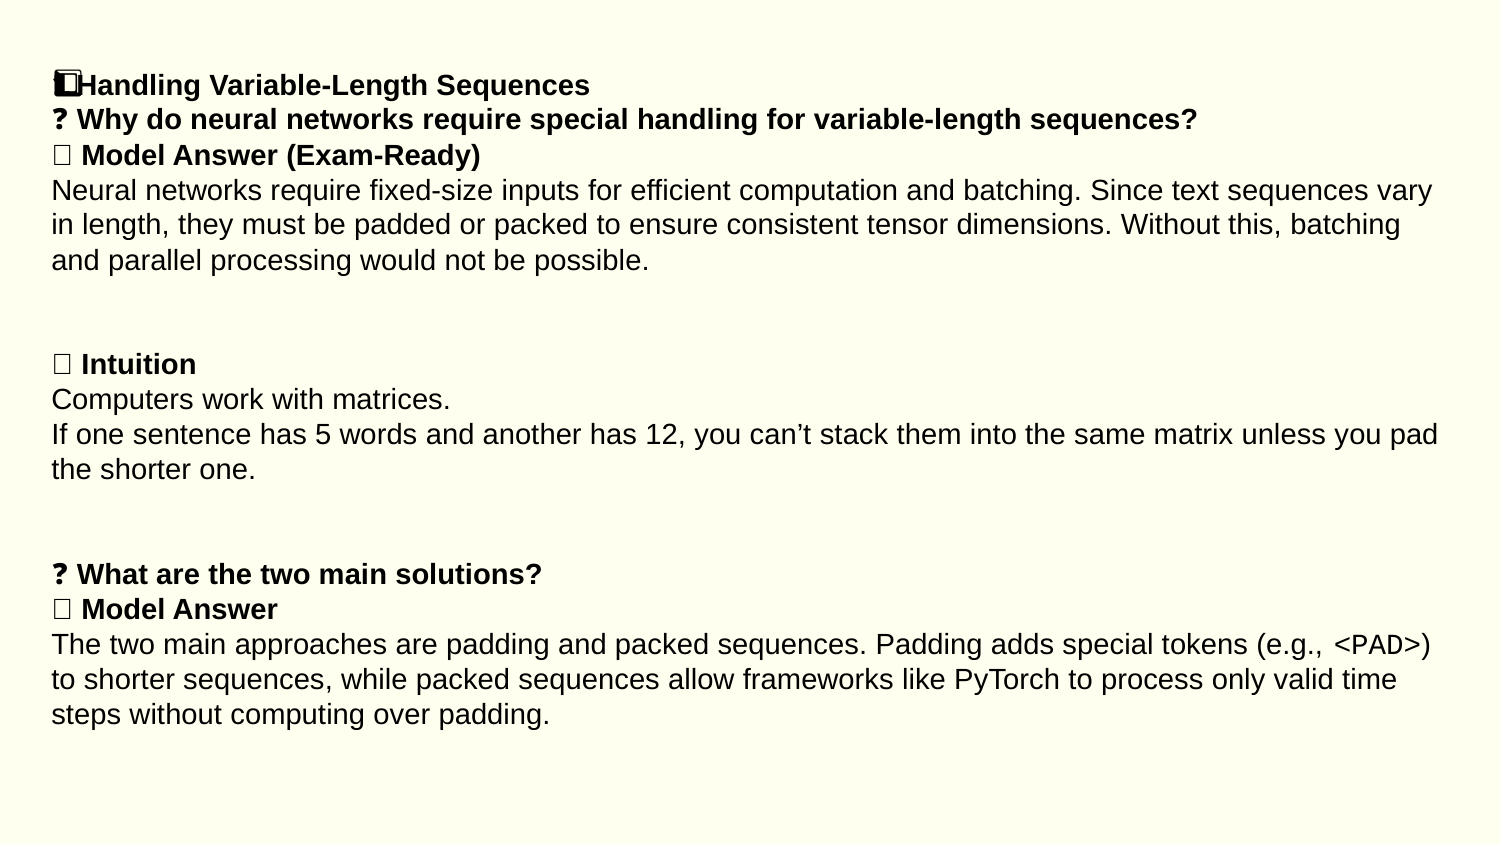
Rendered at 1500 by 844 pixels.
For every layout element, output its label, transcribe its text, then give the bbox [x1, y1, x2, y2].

text_box 1️⃣ Handling Variable-Length Sequences ❓ Why do neural networks require special handling for variable-length sequences? ✅ Model Answer (Exam-Ready) Neural networks require fixed-size inputs for efficient computation and batching. Since text sequences vary in length, they must be padded or packed to ensure consistent tensor dimensions. Without this, batching and parallel processing would not be possible. 🧠 Intuition Computers work with matrices. If one sentence has 5 words and another has 12, you can’t stack them into the same matrix unless you pad the shorter one. ❓ What are the two main solutions? ✅ Model Answer The two main approaches are padding and packed sequences. Padding adds special tokens (e.g., <PAD>) to shorter sequences, while packed sequences allow frameworks like PyTorch to process only valid time steps without computing over padding. [36, 58, 1464, 808]
